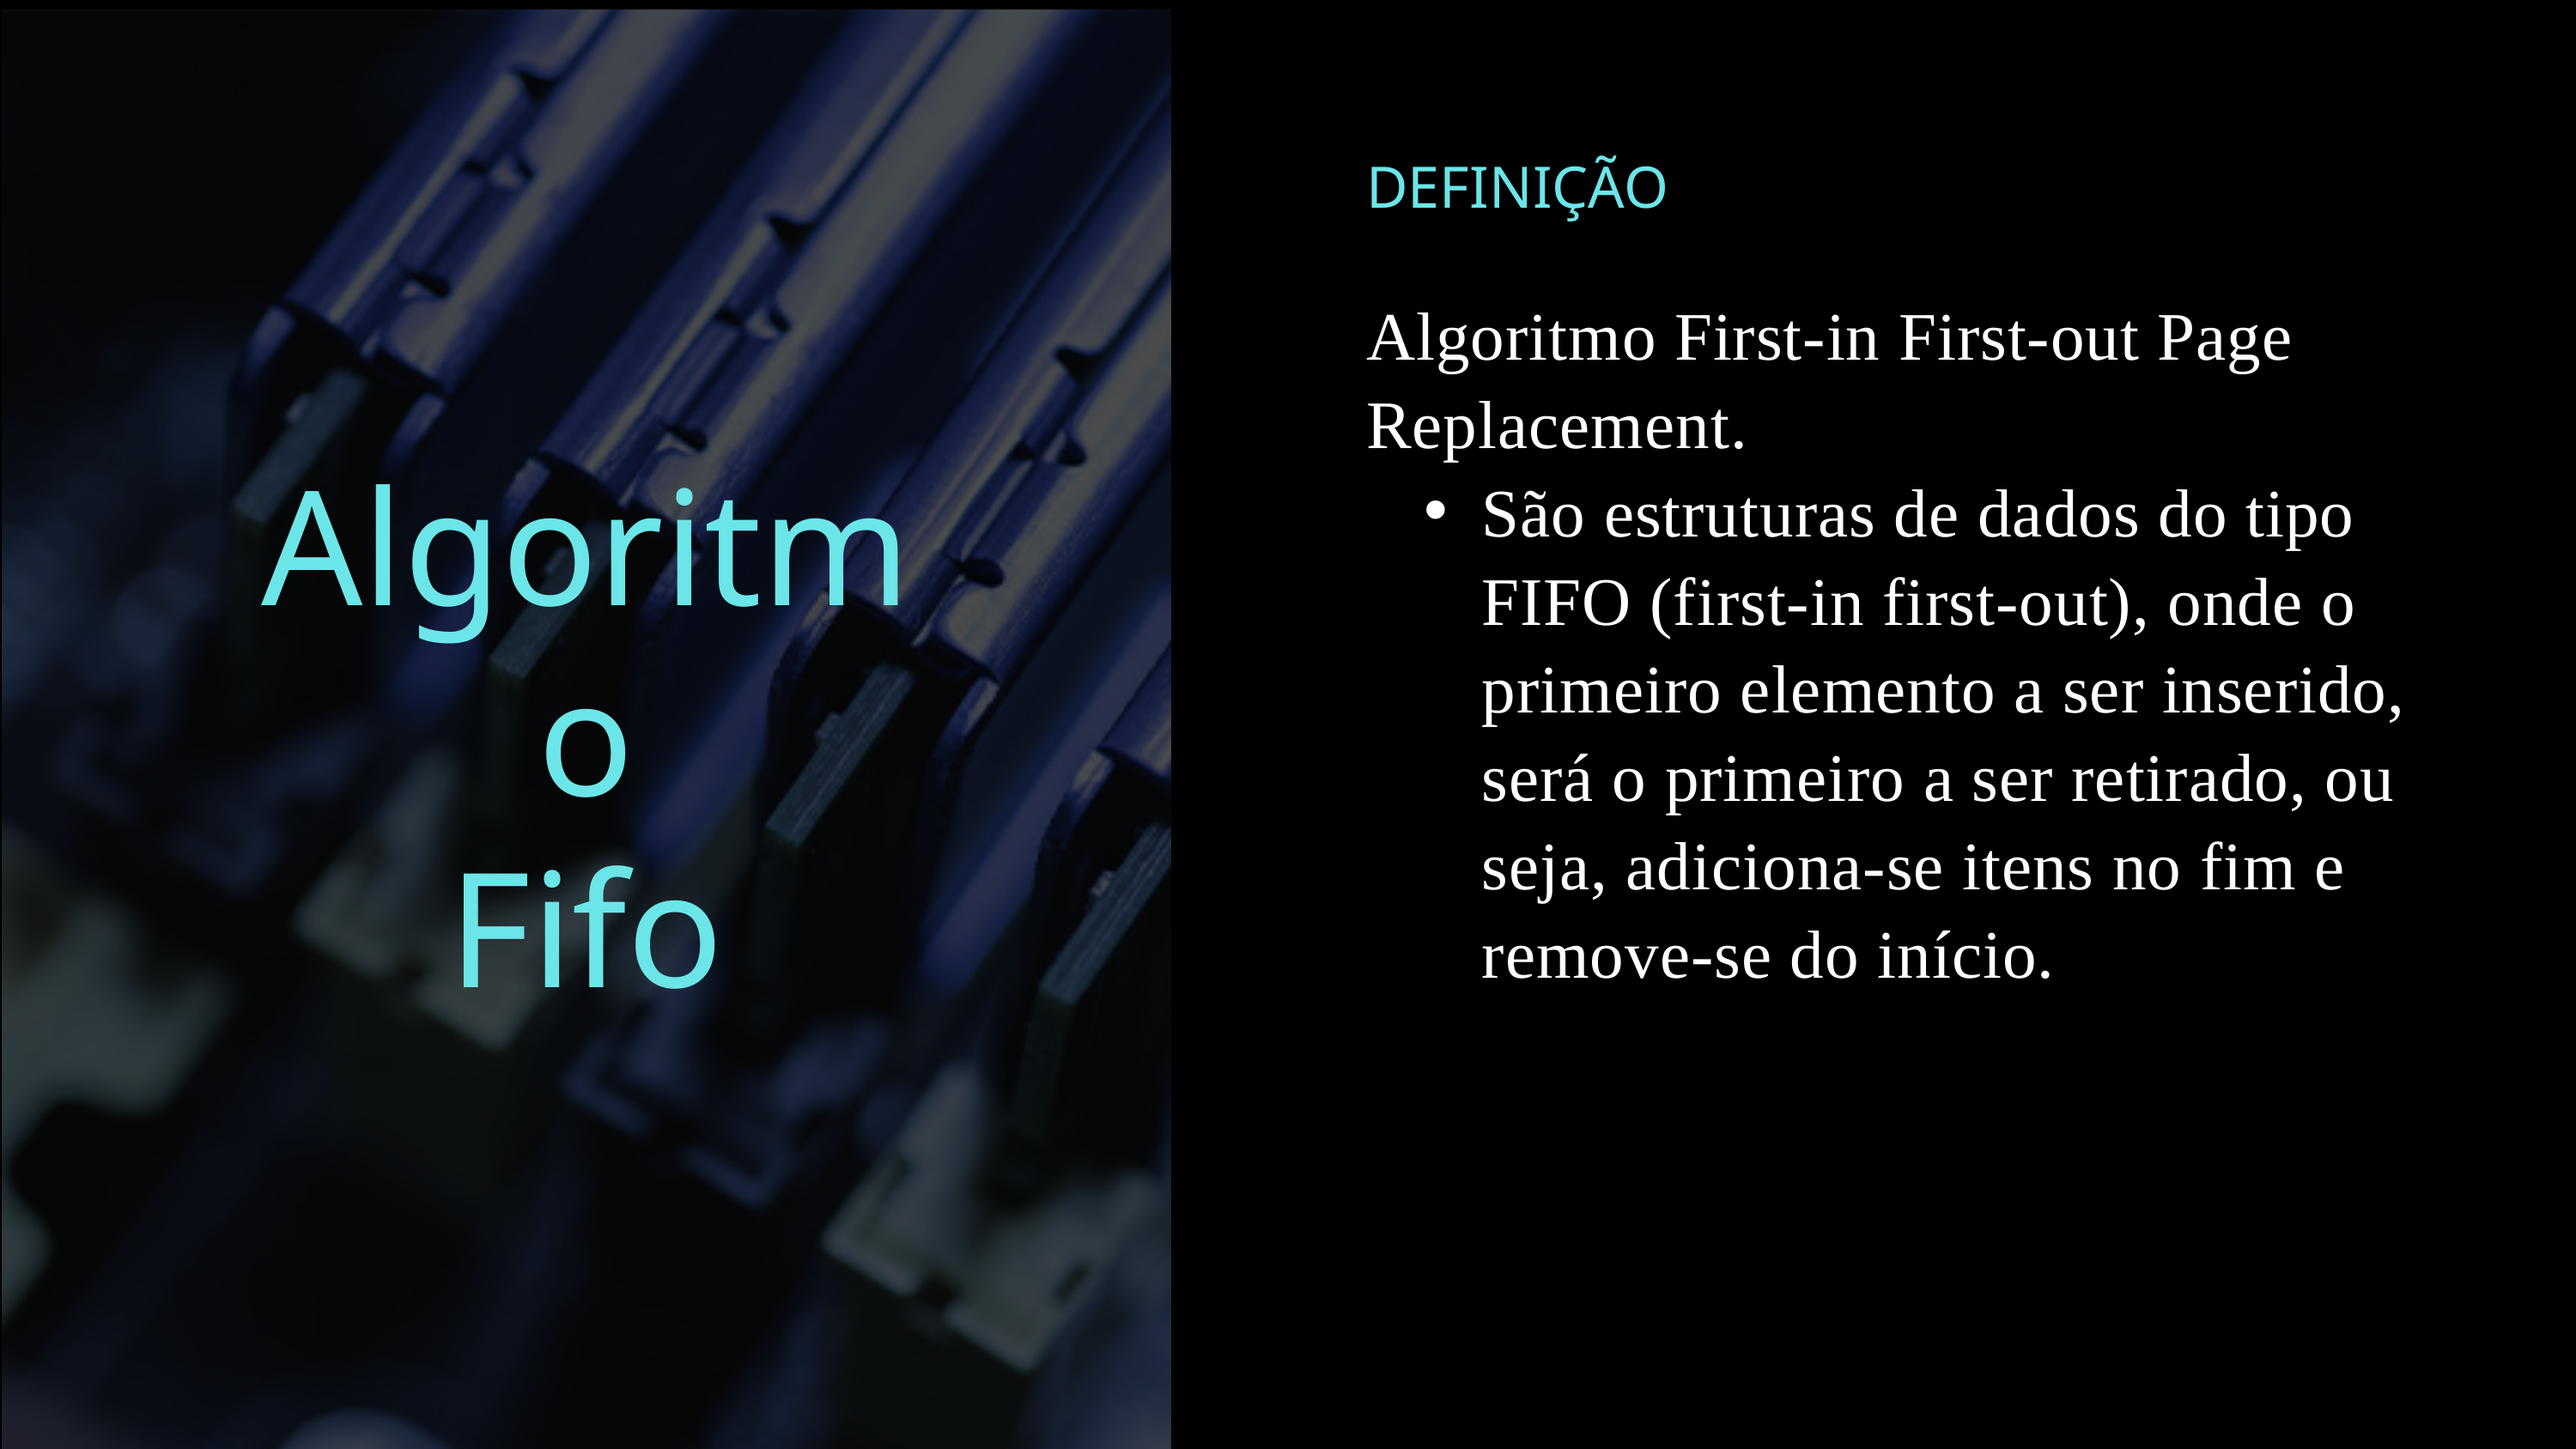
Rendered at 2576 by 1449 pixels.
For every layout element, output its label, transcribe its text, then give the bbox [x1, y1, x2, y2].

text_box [1, 9, 1172, 1449]
text_box DEFINIÇÃO [1366, 145, 2432, 221]
text_box Algoritmo First-in First-out Page Replacement. São estruturas de dados do tipo FIFO (first-in first-out), onde o primeiro elemento a ser inserido, será o primeiro a ser retirado, ou seja, adiciona-se itens no fim e remove-se do início. [1366, 285, 2476, 1169]
